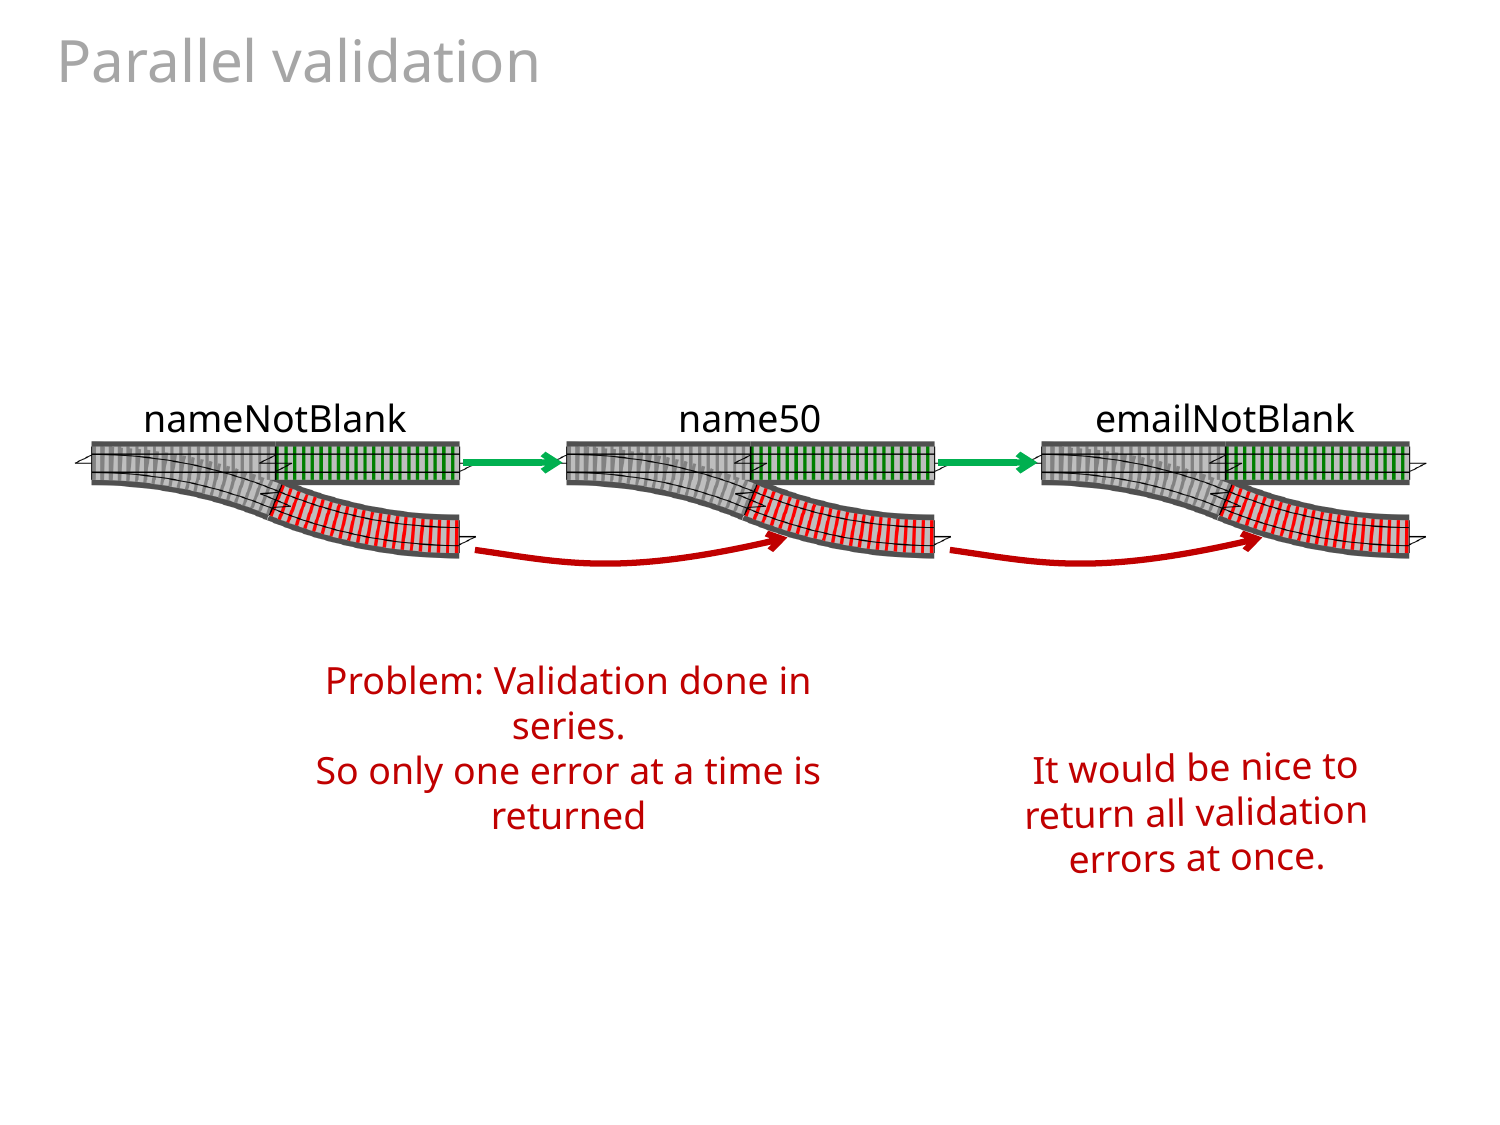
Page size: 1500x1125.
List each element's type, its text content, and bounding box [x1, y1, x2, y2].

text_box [537, 387, 976, 599]
text_box [979, 547, 1007, 560]
text_box [504, 547, 532, 560]
title Parallel validation [41, 19, 1459, 100]
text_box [62, 387, 501, 599]
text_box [1012, 387, 1451, 599]
text_box Problem: Validation done in series. So only one error at a time is returned [262, 649, 875, 845]
text_box It would be nice to return all validation errors at once. [963, 732, 1429, 891]
